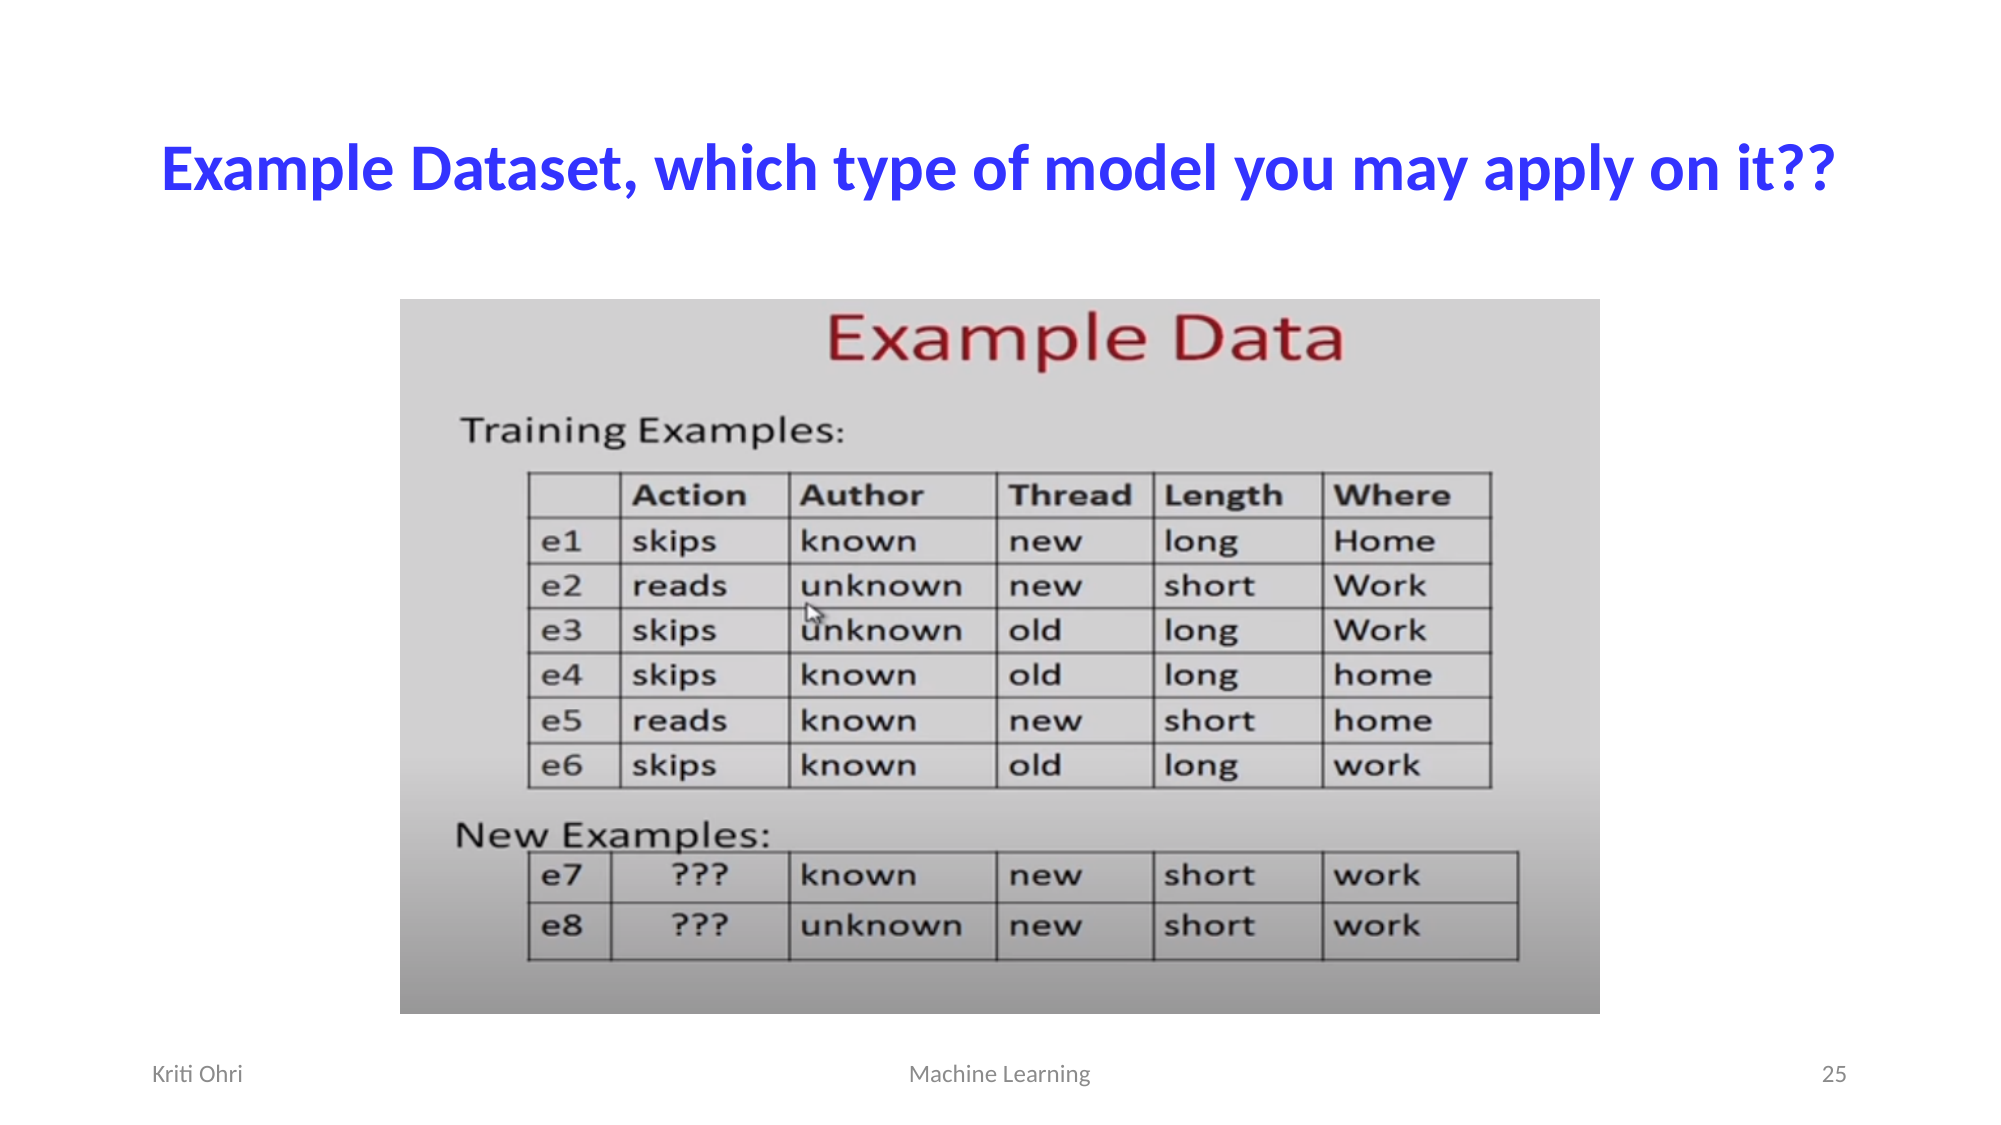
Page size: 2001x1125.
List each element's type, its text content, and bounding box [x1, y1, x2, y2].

slide_number Kriti Ohri [137, 1042, 588, 1103]
title Example Dataset, which type of model you may apply on it?? [137, 59, 1863, 278]
footer Machine Learning [662, 1042, 1338, 1103]
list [400, 299, 1600, 1014]
slide_number 25 [1412, 1042, 1863, 1103]
